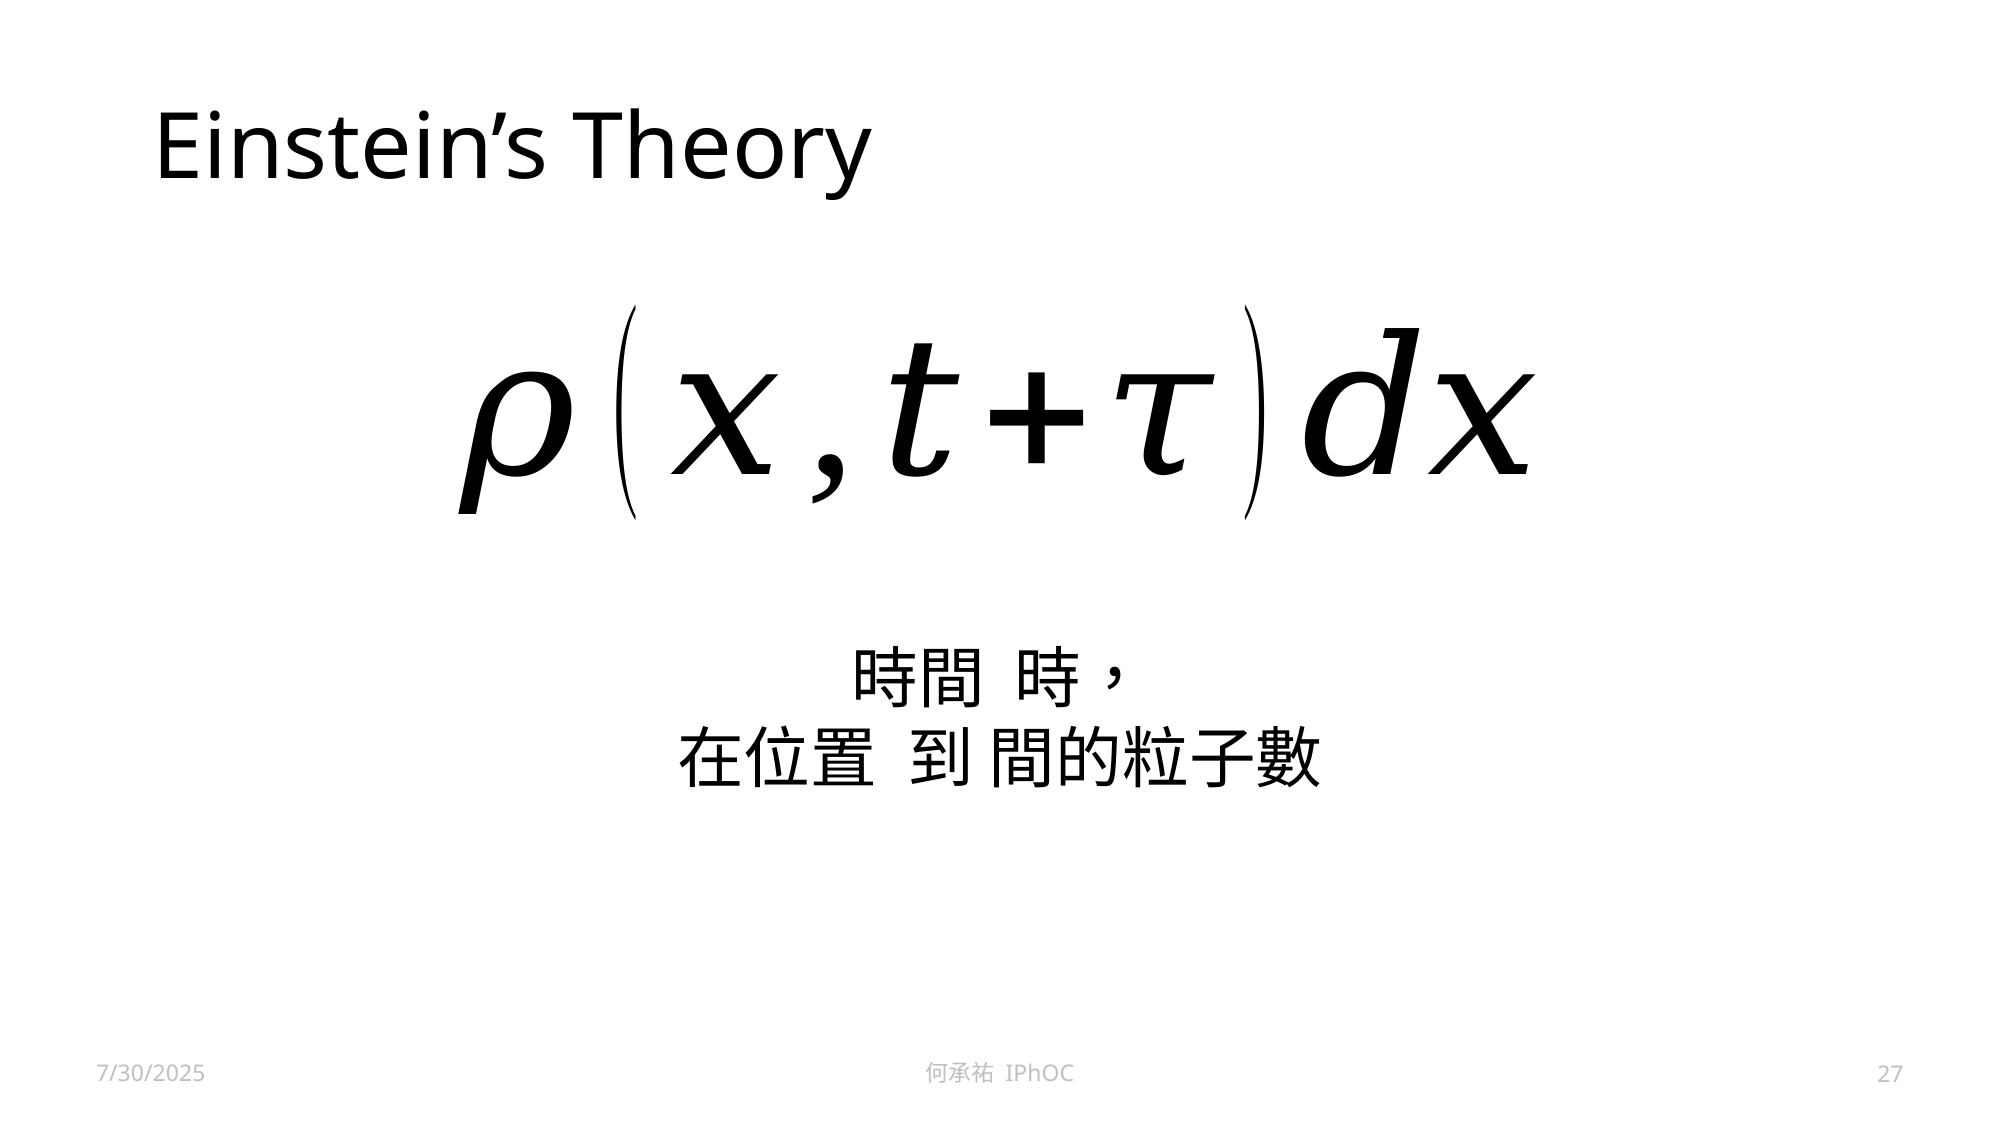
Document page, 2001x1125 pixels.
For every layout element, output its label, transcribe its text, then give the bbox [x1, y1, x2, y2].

title Einstein’s Theory [137, 58, 1863, 240]
